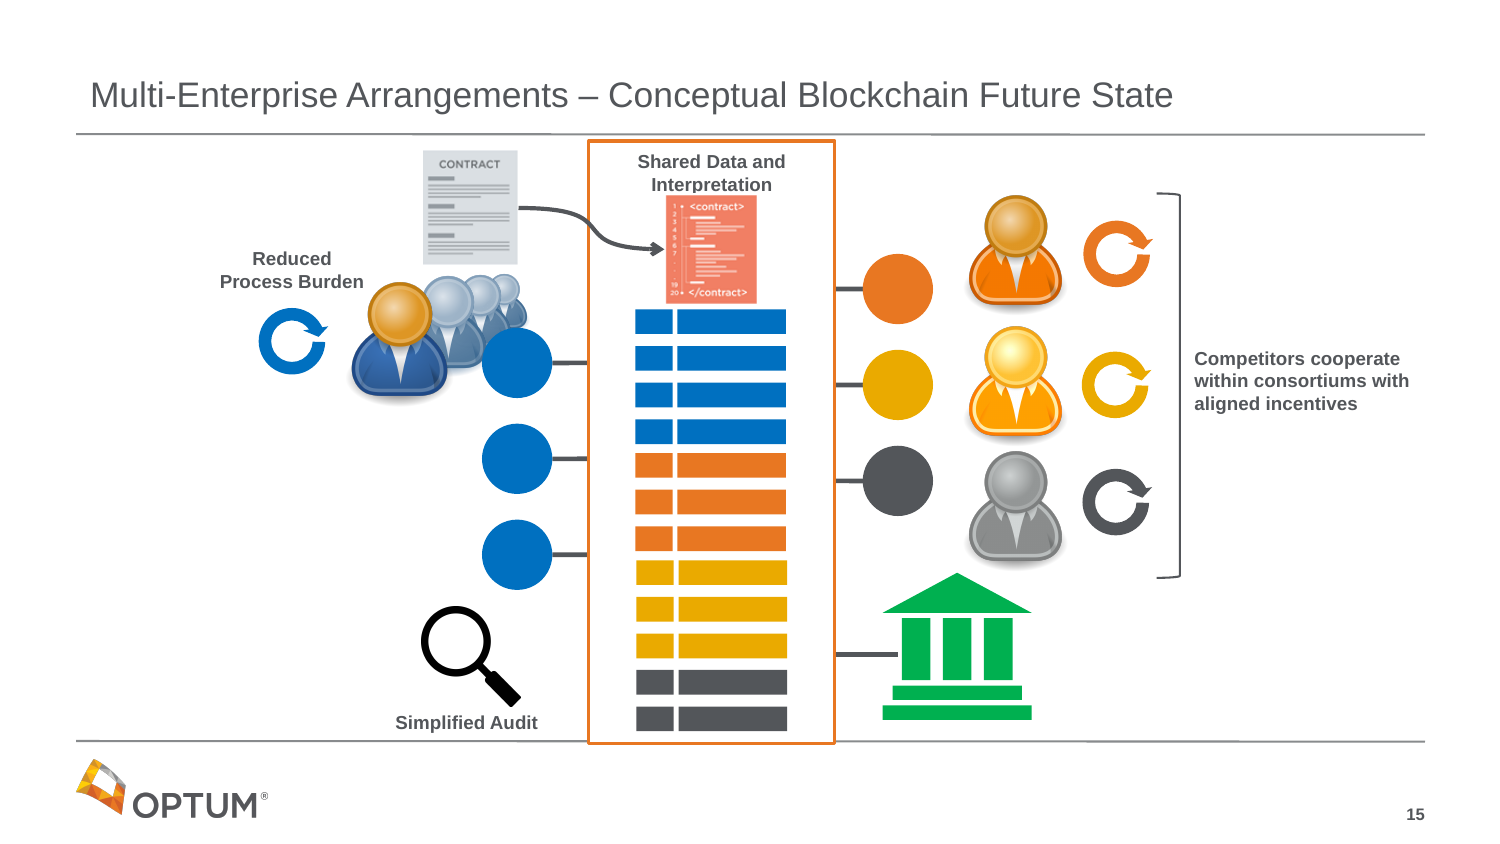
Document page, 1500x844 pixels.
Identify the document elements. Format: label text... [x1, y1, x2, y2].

text_box Shared Data and Interpretation [636, 149, 788, 203]
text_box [634, 452, 787, 552]
text_box [1094, 467, 1154, 537]
text_box [480, 422, 554, 496]
text_box Reduced Process Burden [216, 246, 368, 300]
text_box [635, 559, 788, 659]
text_box Competitors cooperate within consortiums with aligned incentives [1194, 346, 1434, 429]
text_box [1156, 192, 1181, 579]
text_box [635, 669, 788, 732]
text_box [882, 572, 1033, 721]
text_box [518, 207, 665, 250]
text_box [478, 271, 537, 383]
picture [663, 192, 760, 306]
text_box [548, 343, 554, 362]
title Multi-Enterprise Arrangements – Conceptual Blockchain Future State [75, 69, 1425, 123]
picture [331, 276, 468, 413]
text_box [257, 306, 321, 377]
text_box [1094, 350, 1153, 420]
picture [70, 756, 274, 821]
text_box [861, 348, 935, 422]
picture [423, 149, 520, 267]
text_box [861, 252, 935, 326]
text_box [547, 375, 552, 385]
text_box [366, 606, 567, 745]
text_box [861, 444, 935, 518]
text_box Blockchain [587, 139, 836, 745]
picture [947, 185, 1084, 579]
text_box [480, 518, 554, 592]
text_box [634, 308, 787, 445]
text_box [1094, 219, 1155, 289]
